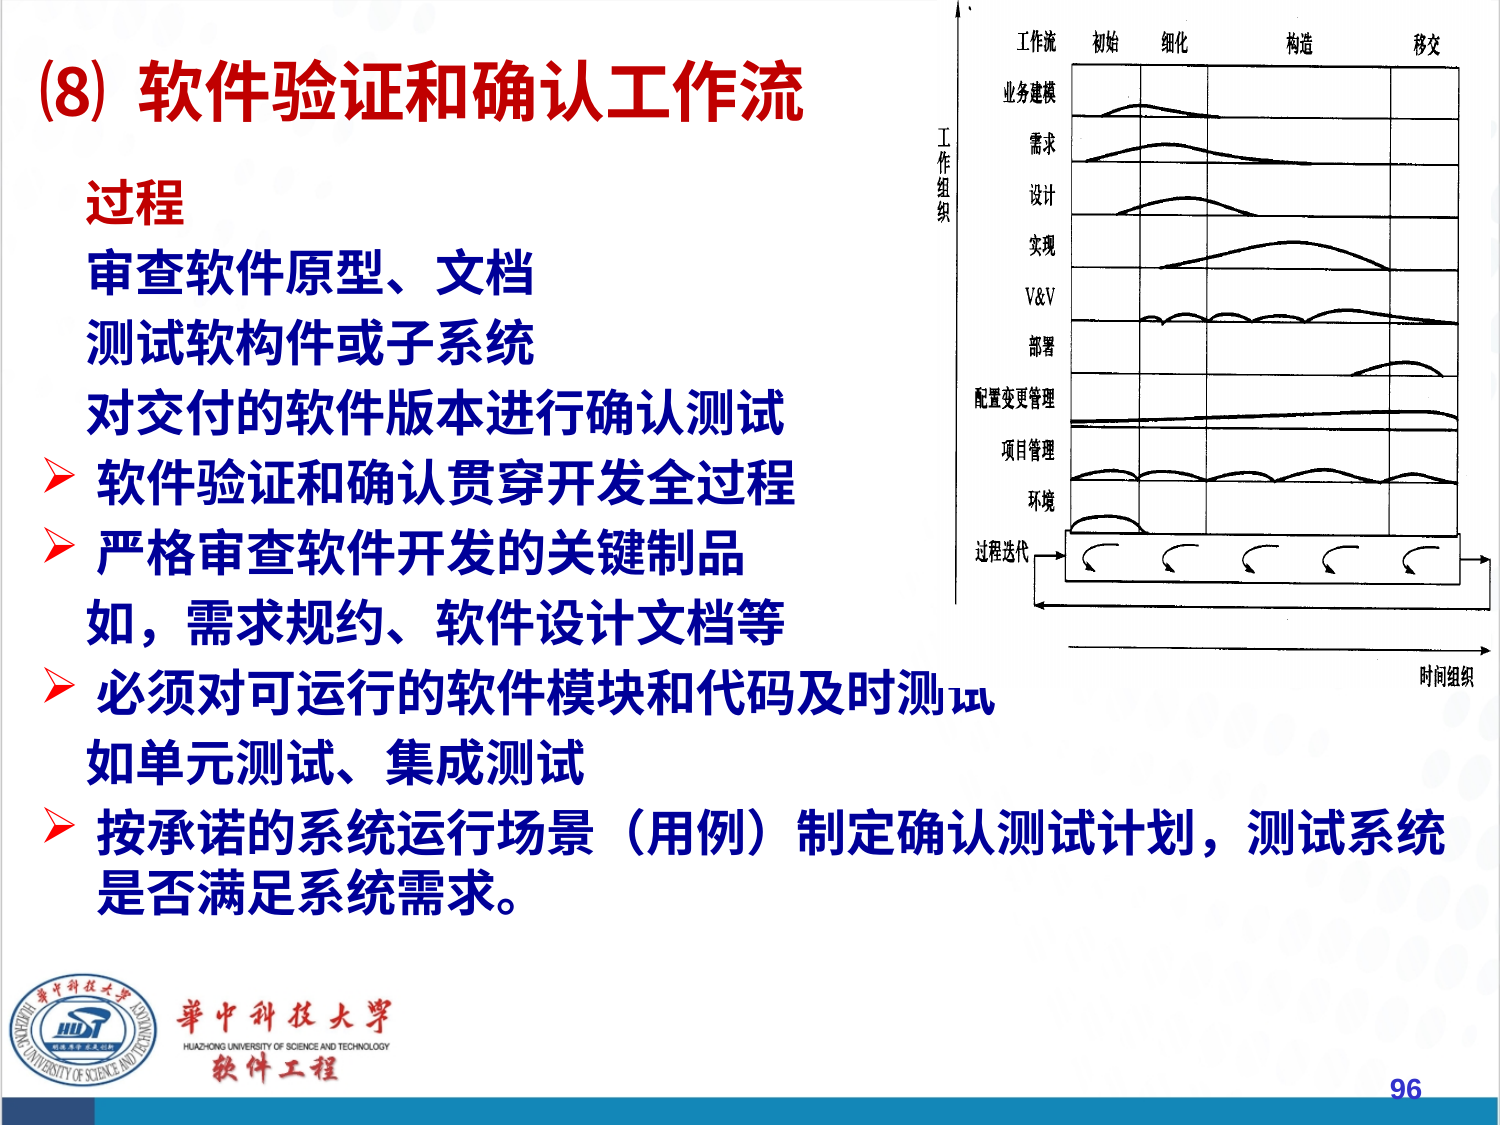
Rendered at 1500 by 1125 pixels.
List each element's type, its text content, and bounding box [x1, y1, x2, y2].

picture [0, 0, 1500, 1125]
list 过程 审查软件原型、文档 测试软构件或子系统 对交付的软件版本进行确认测试 软件验证和确认贯穿开发全过程 严格审查软件开发的关键制品 如，需求规约、软件设计文档等 必须对可运行的软件模块和代码及时测试 如单元测试、集成测试 按承诺的系统运行场景（用例）制定确认测试计划，测试系统是否满足系统需求。 [24, 164, 1500, 1055]
title ⑻ 软件验证和确认工作流 [24, 24, 932, 155]
slide_number 96 [1087, 1062, 1438, 1103]
